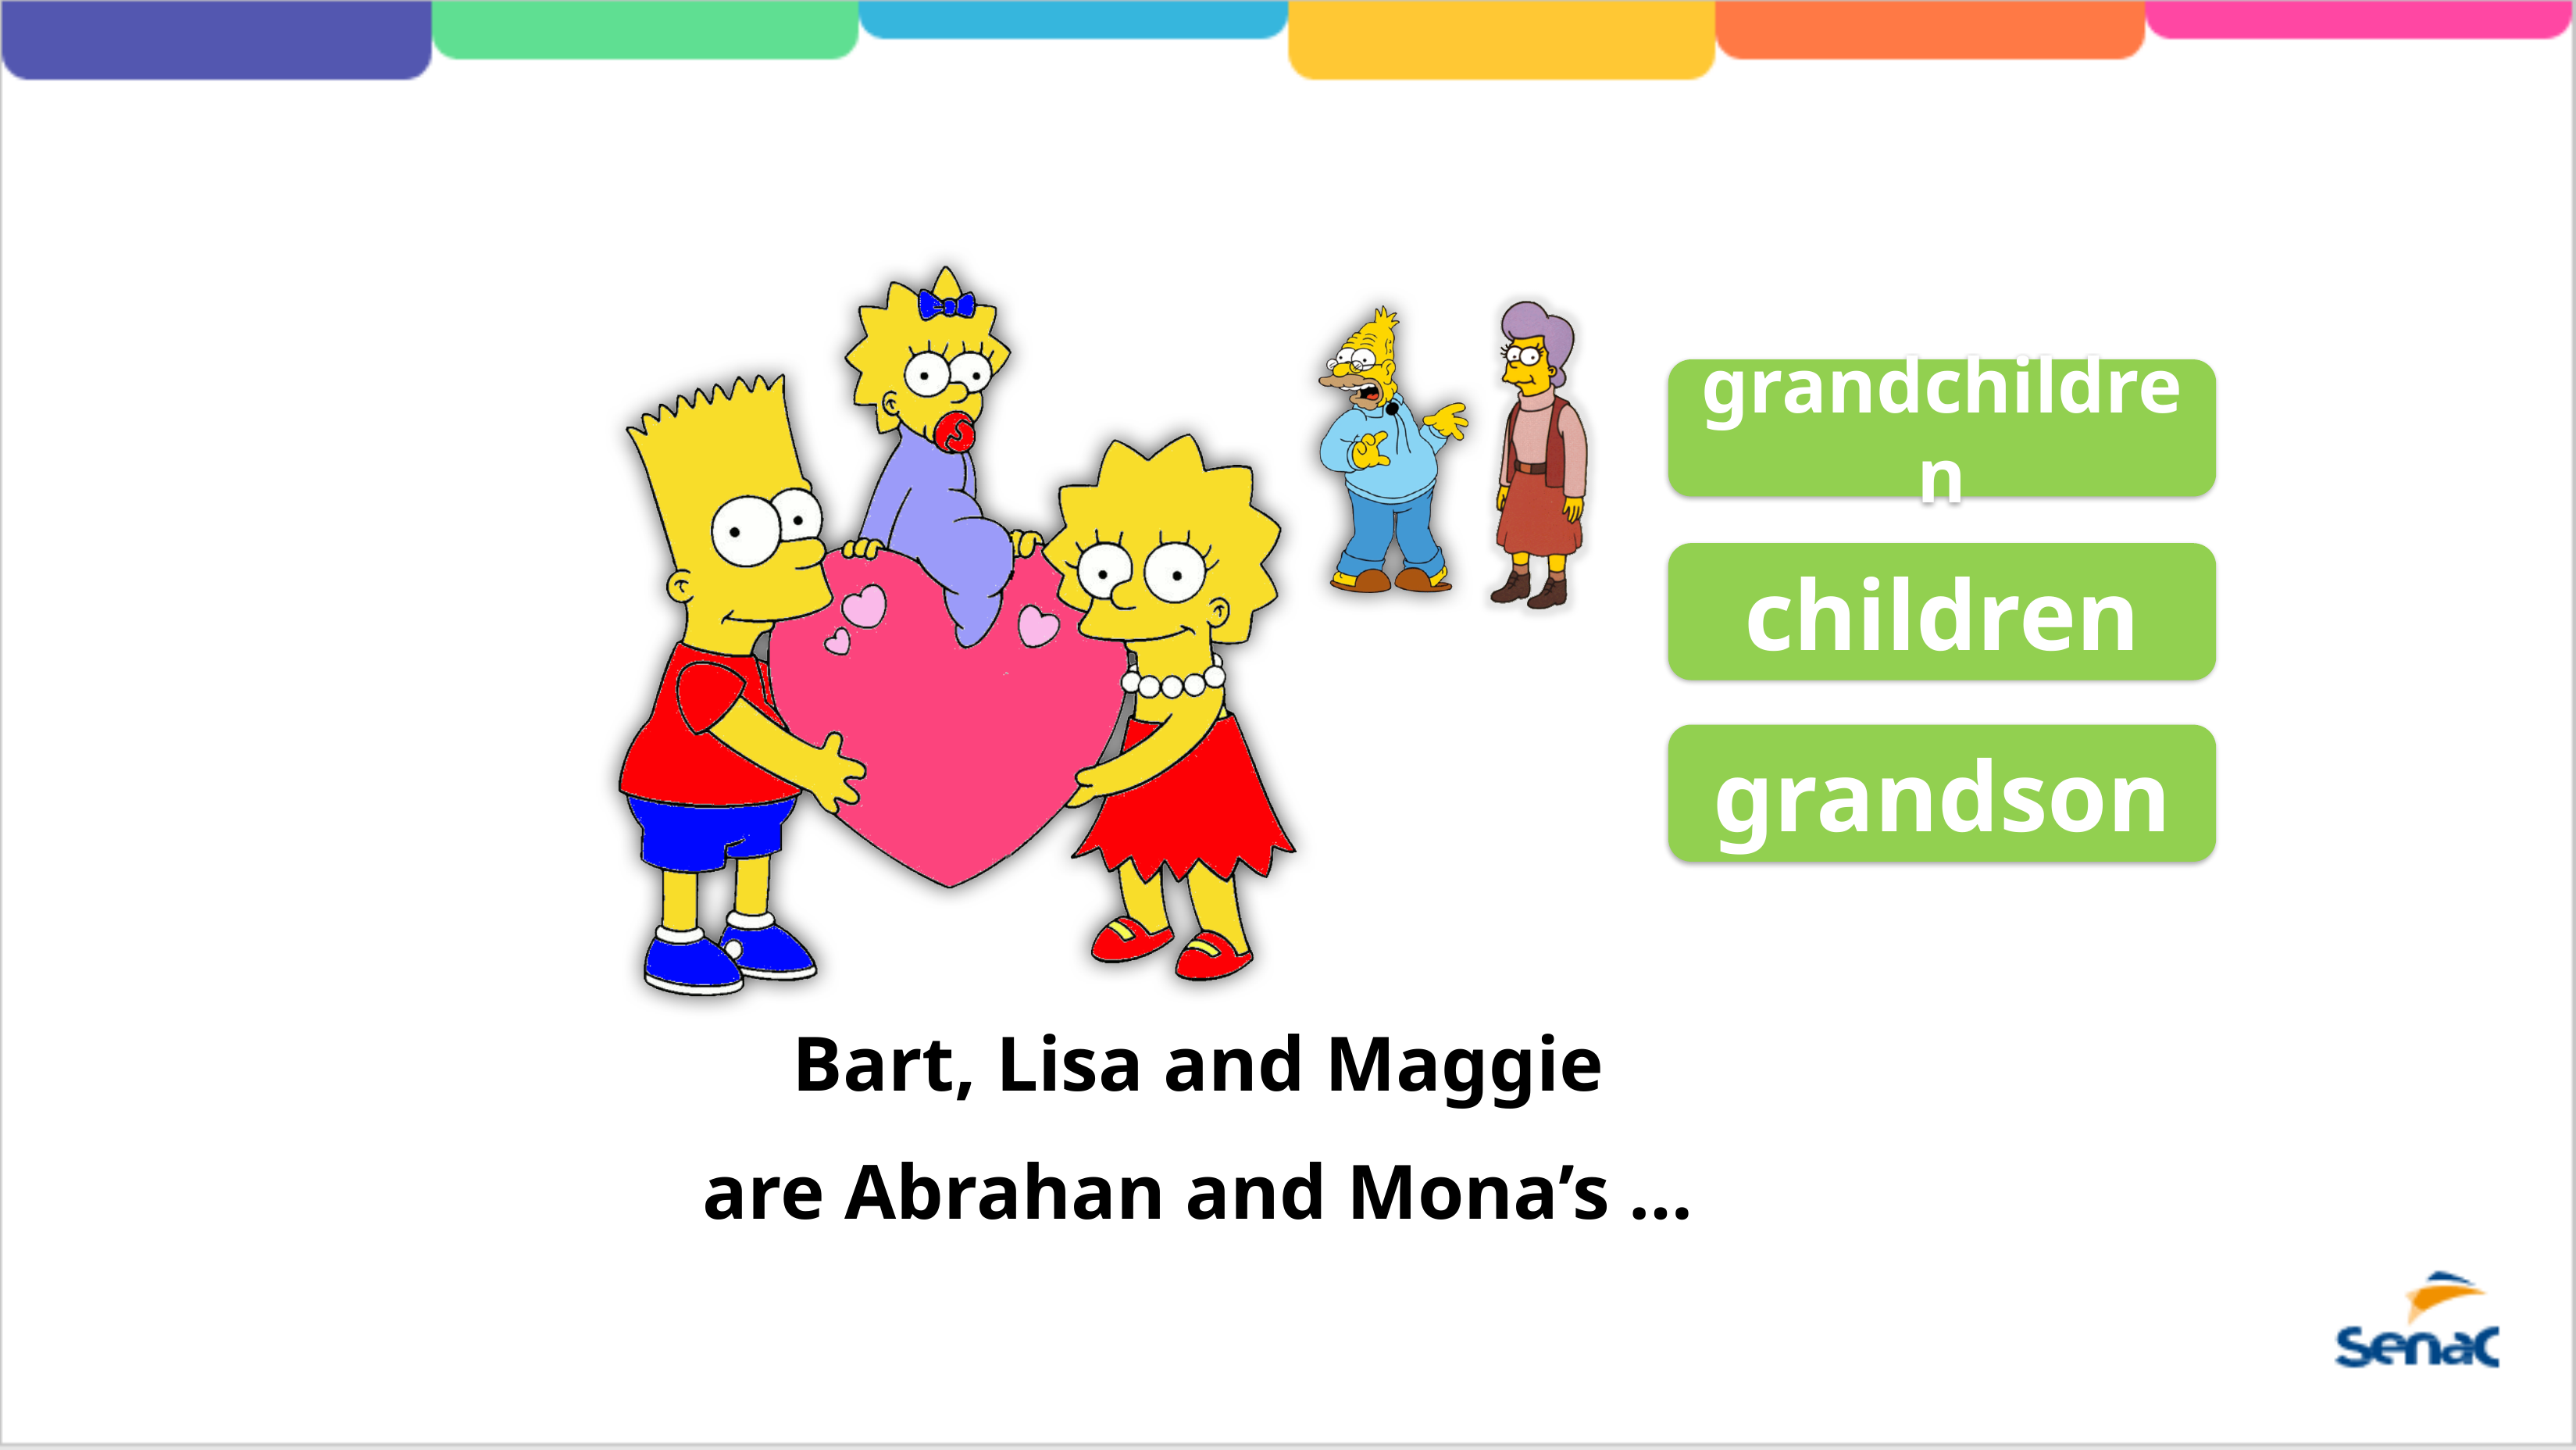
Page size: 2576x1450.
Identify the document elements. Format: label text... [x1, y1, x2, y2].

text_box grandchildren [1879, 359, 2217, 497]
picture [0, 0, 2576, 1450]
text_box grandson [1879, 724, 2217, 862]
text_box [542, 252, 1875, 1250]
text_box children [1879, 543, 2217, 680]
